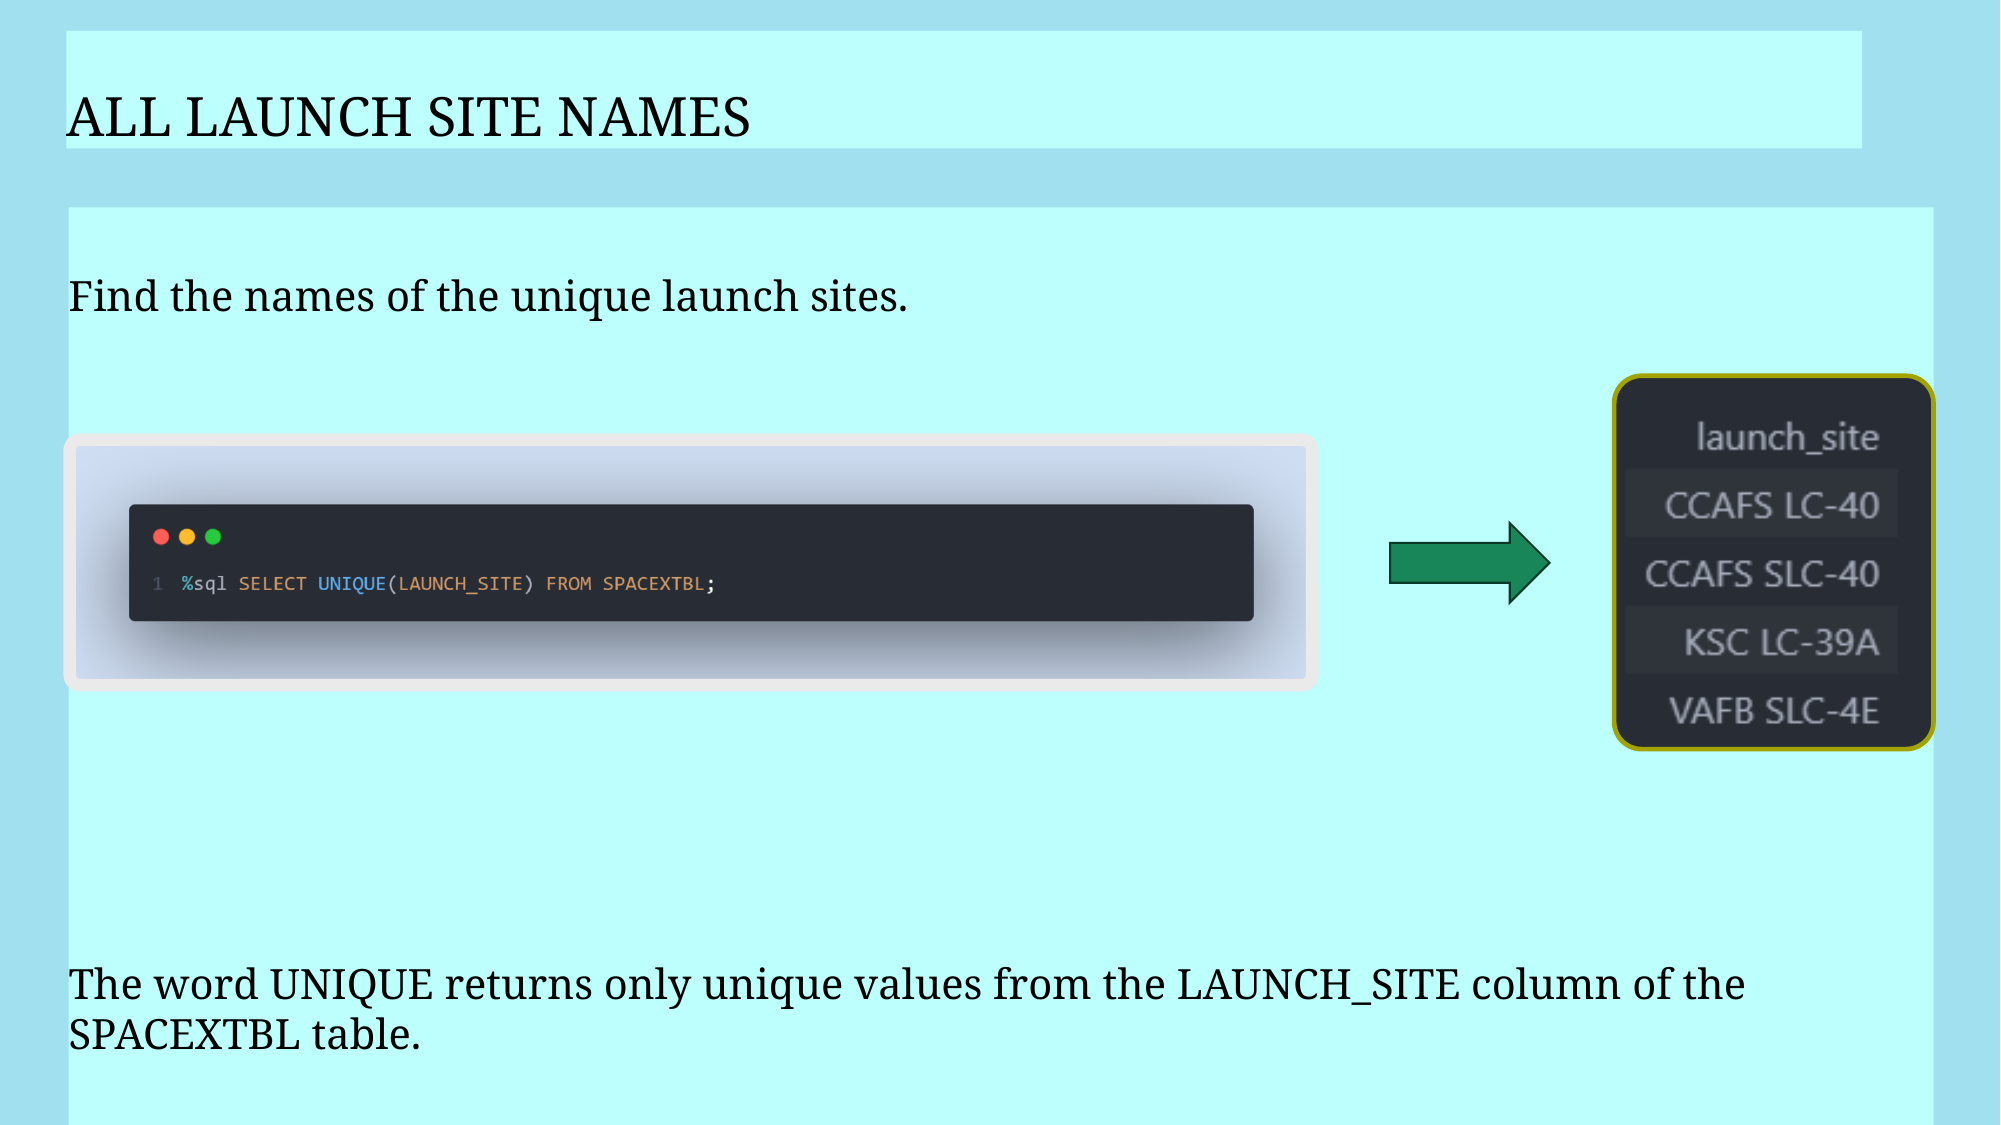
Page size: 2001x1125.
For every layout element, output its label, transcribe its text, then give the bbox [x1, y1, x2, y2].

text_box Find the names of the unique launch sites. The word UNIQUE returns only unique values from the LAUNCH_SITE column of the SPACEXTBL table. [68, 207, 1934, 1125]
picture [1614, 375, 1934, 750]
text_box [1389, 520, 1552, 606]
picture [69, 439, 1313, 686]
text_box All Launch Site Names [66, 30, 1863, 149]
